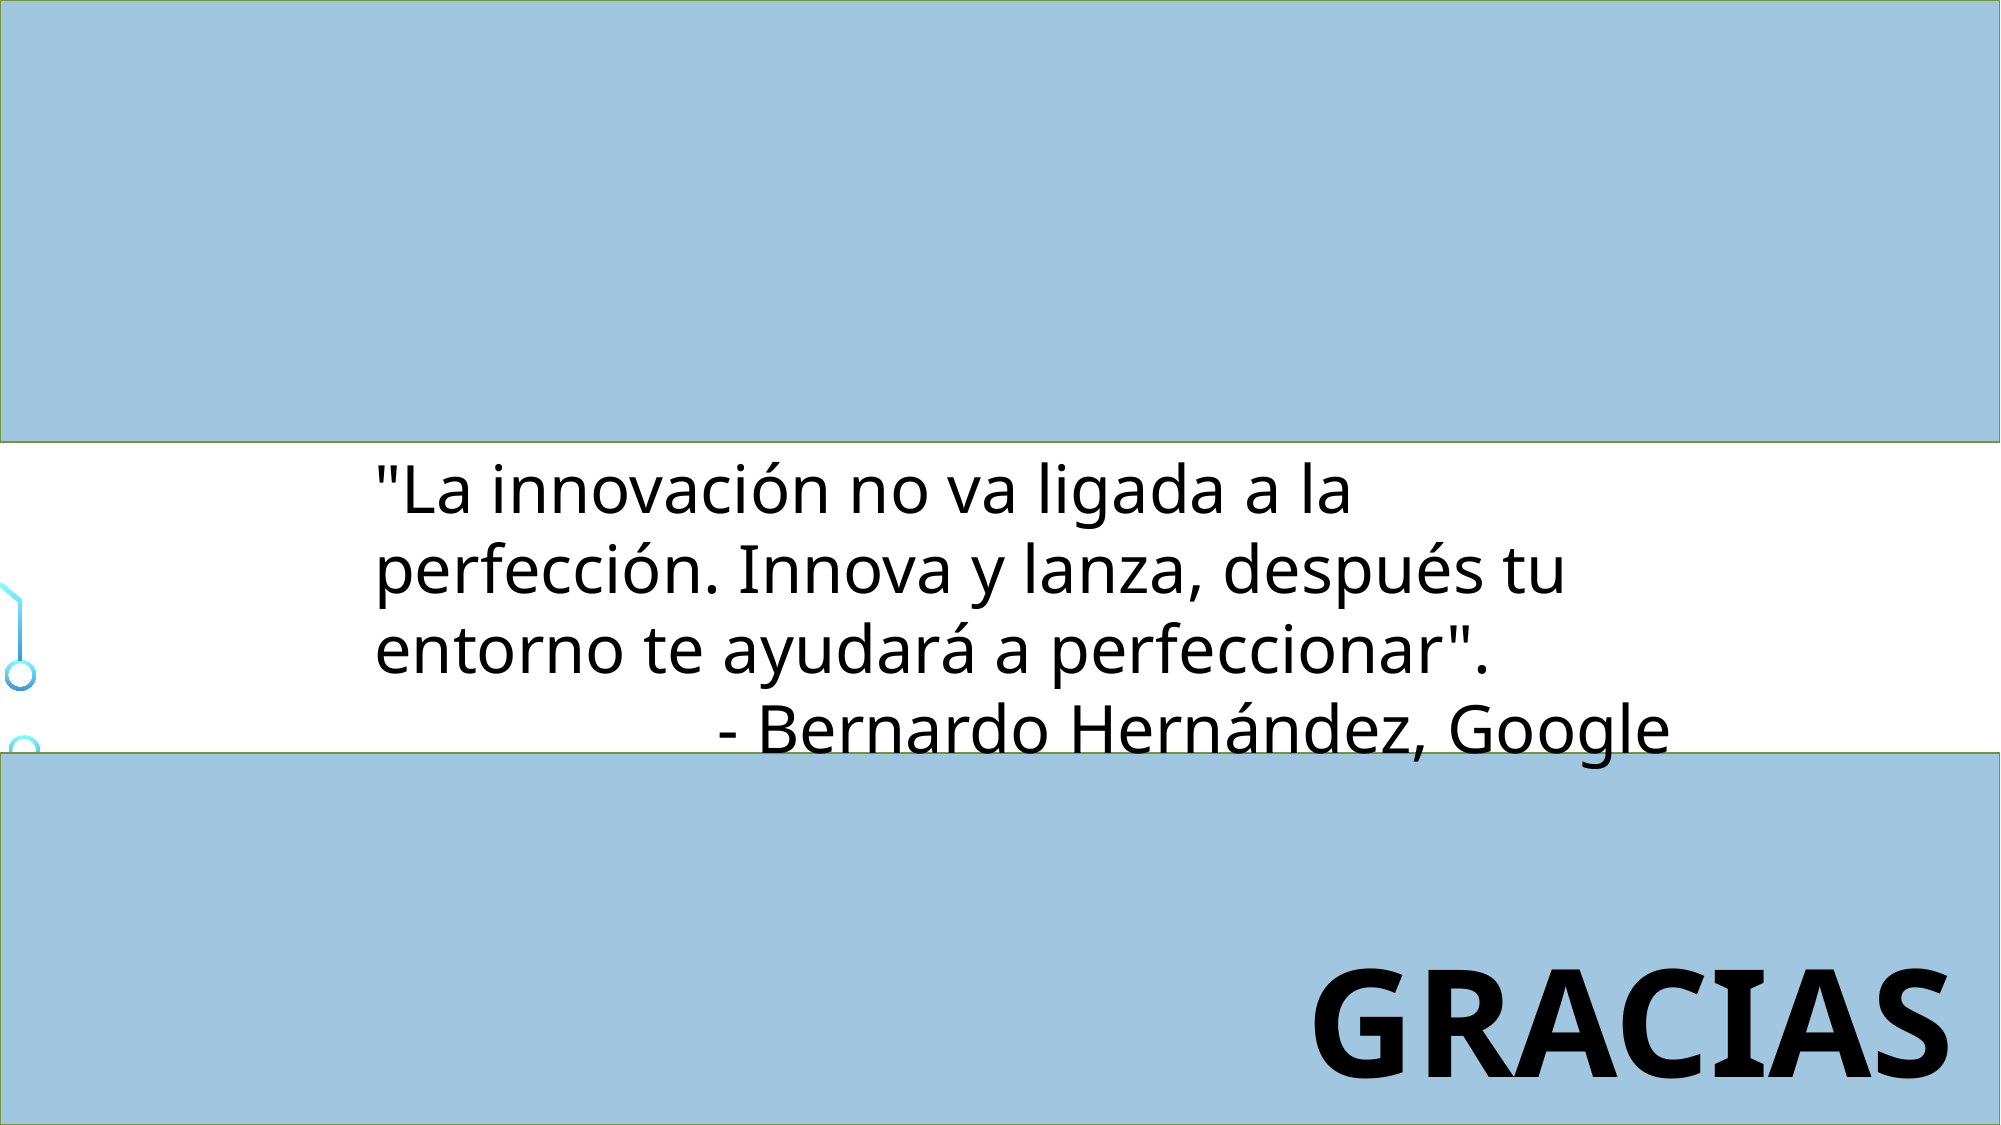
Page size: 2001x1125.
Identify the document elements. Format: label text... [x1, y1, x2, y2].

text_box [0, 0, 2000, 443]
text_box [0, 752, 2000, 1125]
text_box "La innovación no va ligada a la perfección. Innova y lanza, después tu entorno te ayudará a perfeccionar". - Bernardo Hernández, Google [359, 443, 1688, 775]
text_box GRACIAS [1261, 920, 2000, 1116]
